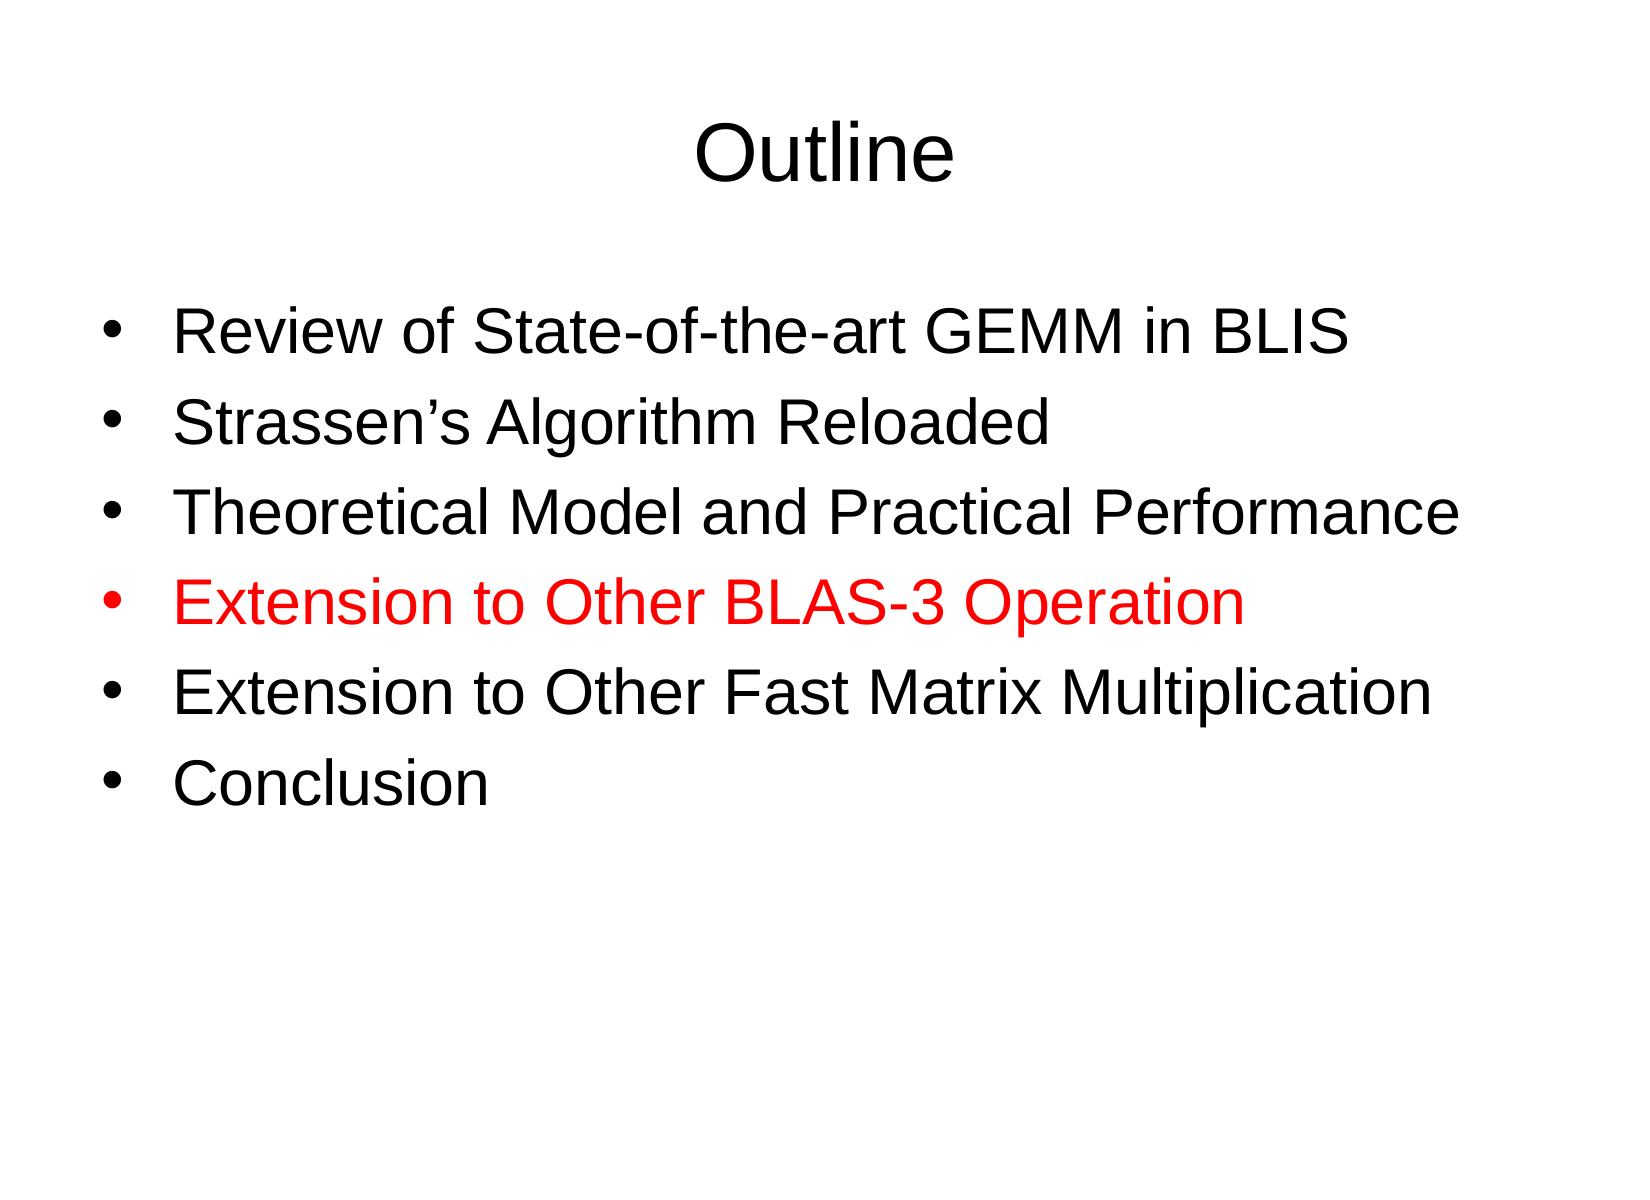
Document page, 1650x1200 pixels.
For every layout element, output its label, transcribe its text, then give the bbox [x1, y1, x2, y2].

title Outline [82, 48, 1568, 249]
list Review of State-of-the-art GEMM in BLIS Strassen’s Algorithm Reloaded Theoretical Model and Practical Performance Extension to Other BLAS-3 Operation Extension to Other Fast Matrix Multiplication Conclusion [82, 279, 1568, 1072]
